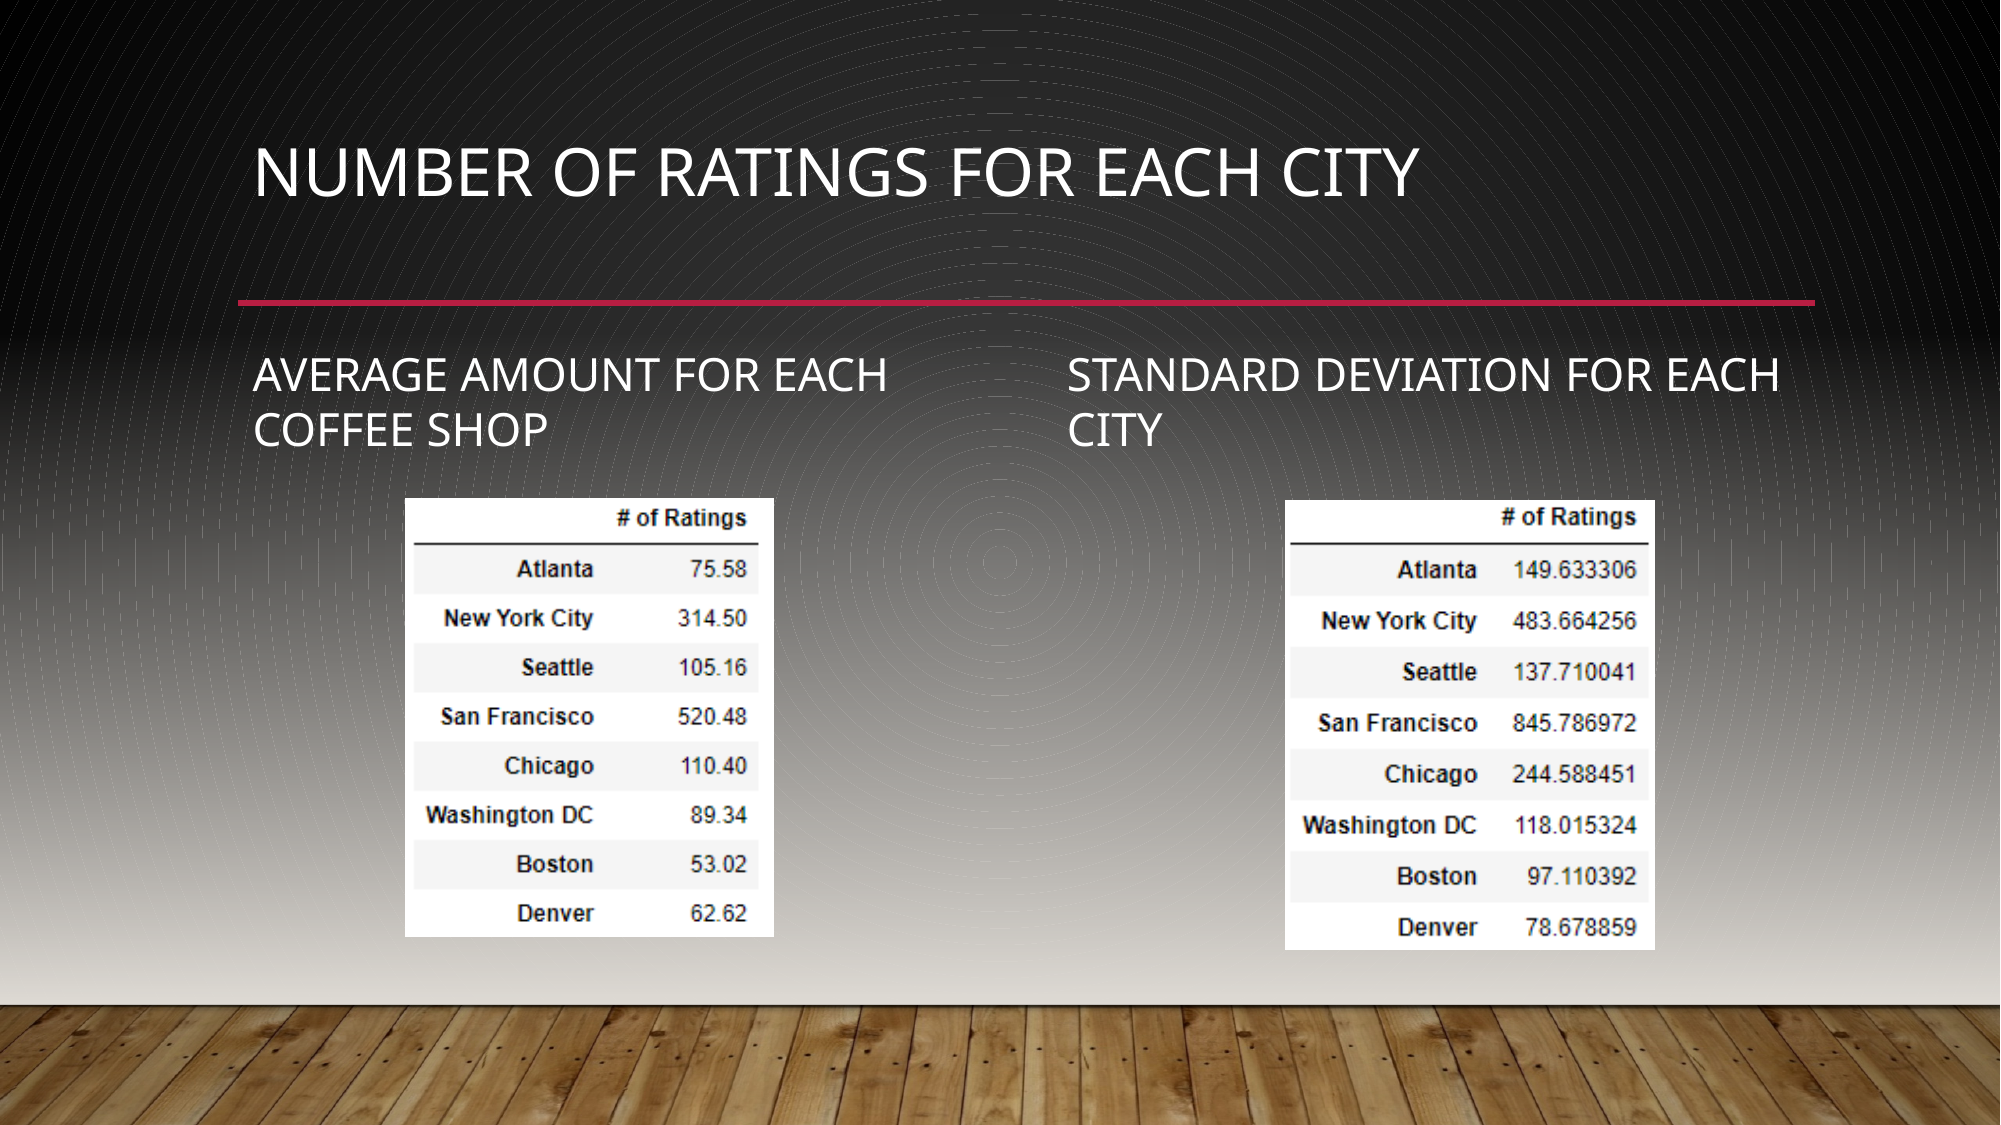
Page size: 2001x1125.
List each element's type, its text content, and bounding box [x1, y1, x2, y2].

list Average amount for each coffee shop [237, 331, 1000, 463]
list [1285, 499, 1655, 950]
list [405, 498, 775, 938]
list Standard deviation for each city [1051, 331, 1814, 464]
picture [0, 1005, 2000, 1125]
title Number of ratings for each city [237, 131, 1814, 306]
